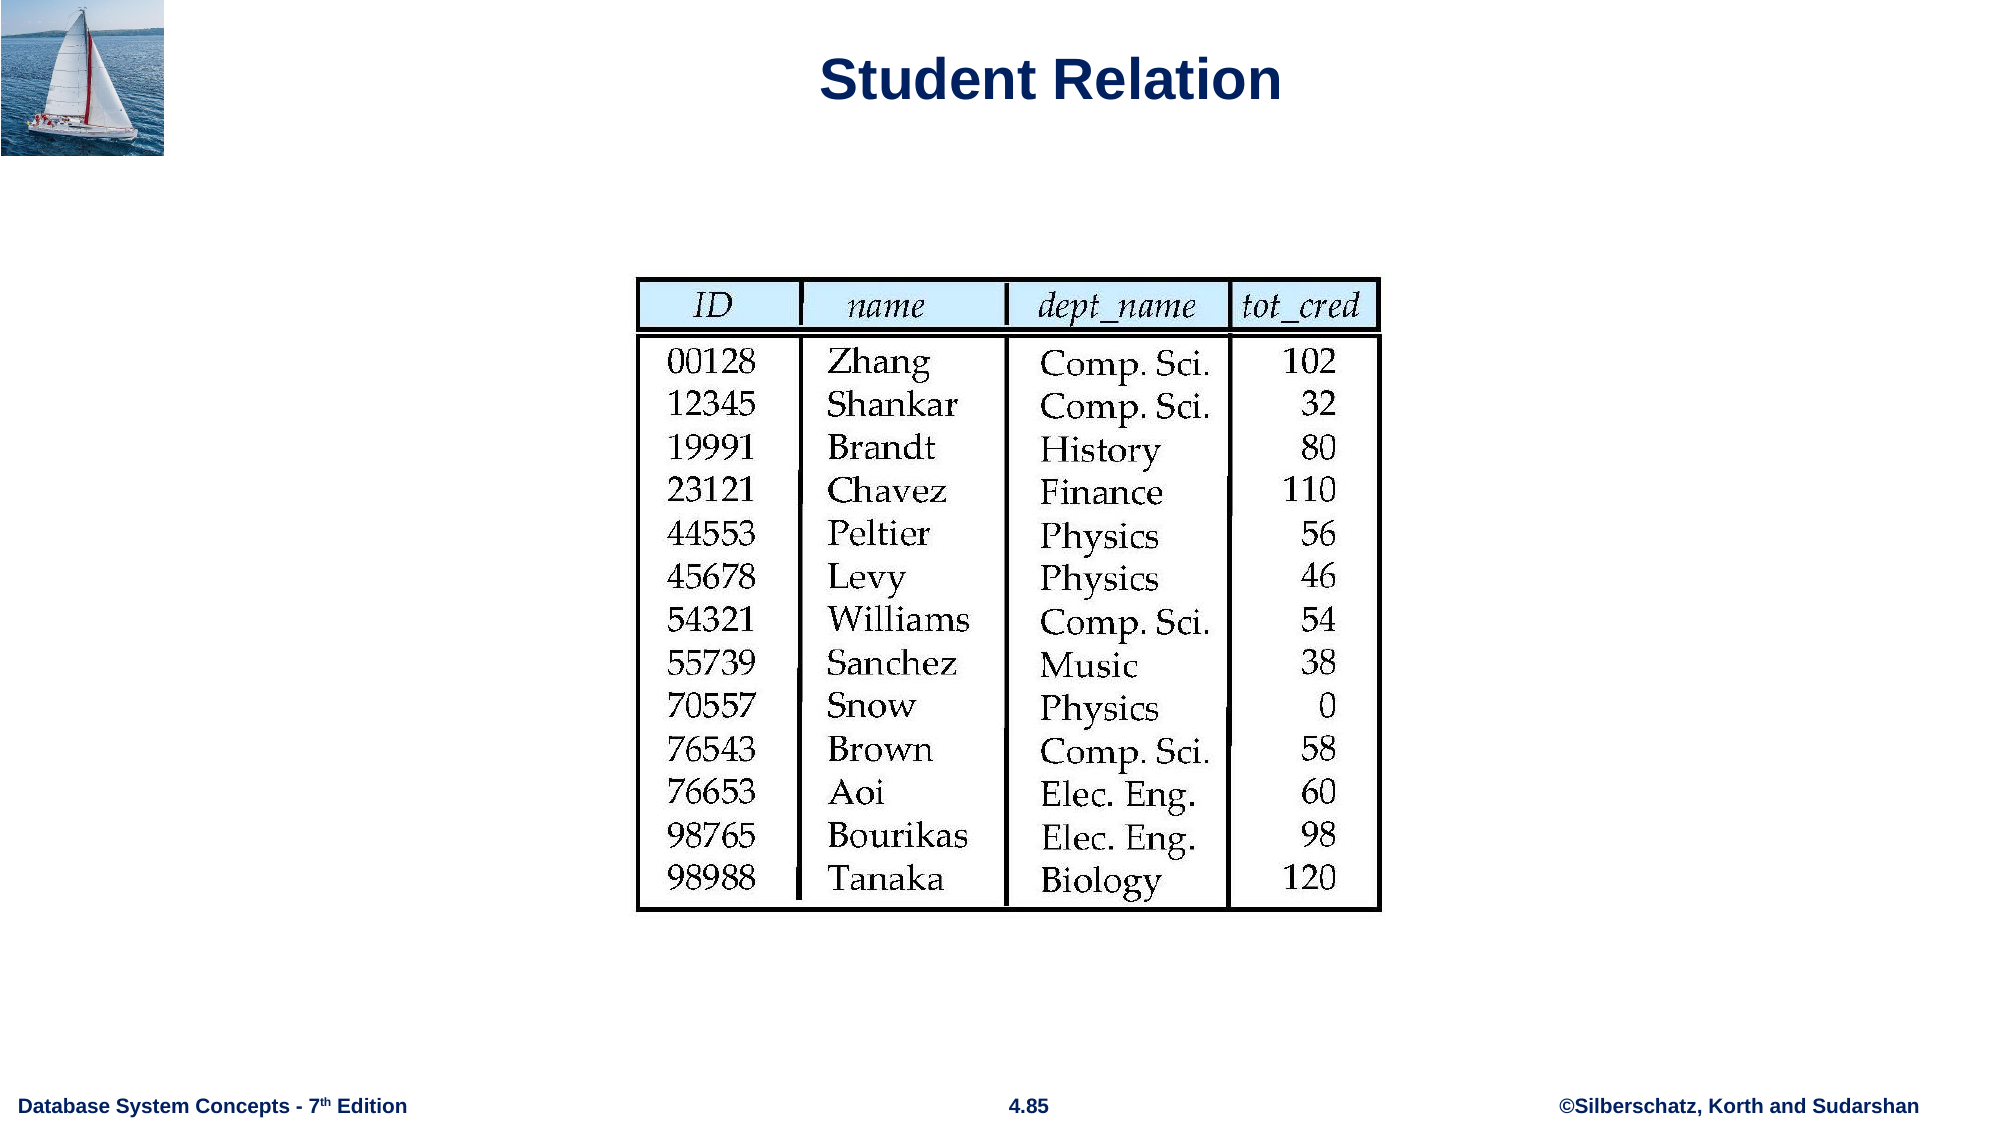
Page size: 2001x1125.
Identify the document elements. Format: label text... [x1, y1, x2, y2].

picture [1, 0, 164, 156]
title Student Relation [167, 18, 1935, 120]
picture [625, 260, 1385, 937]
